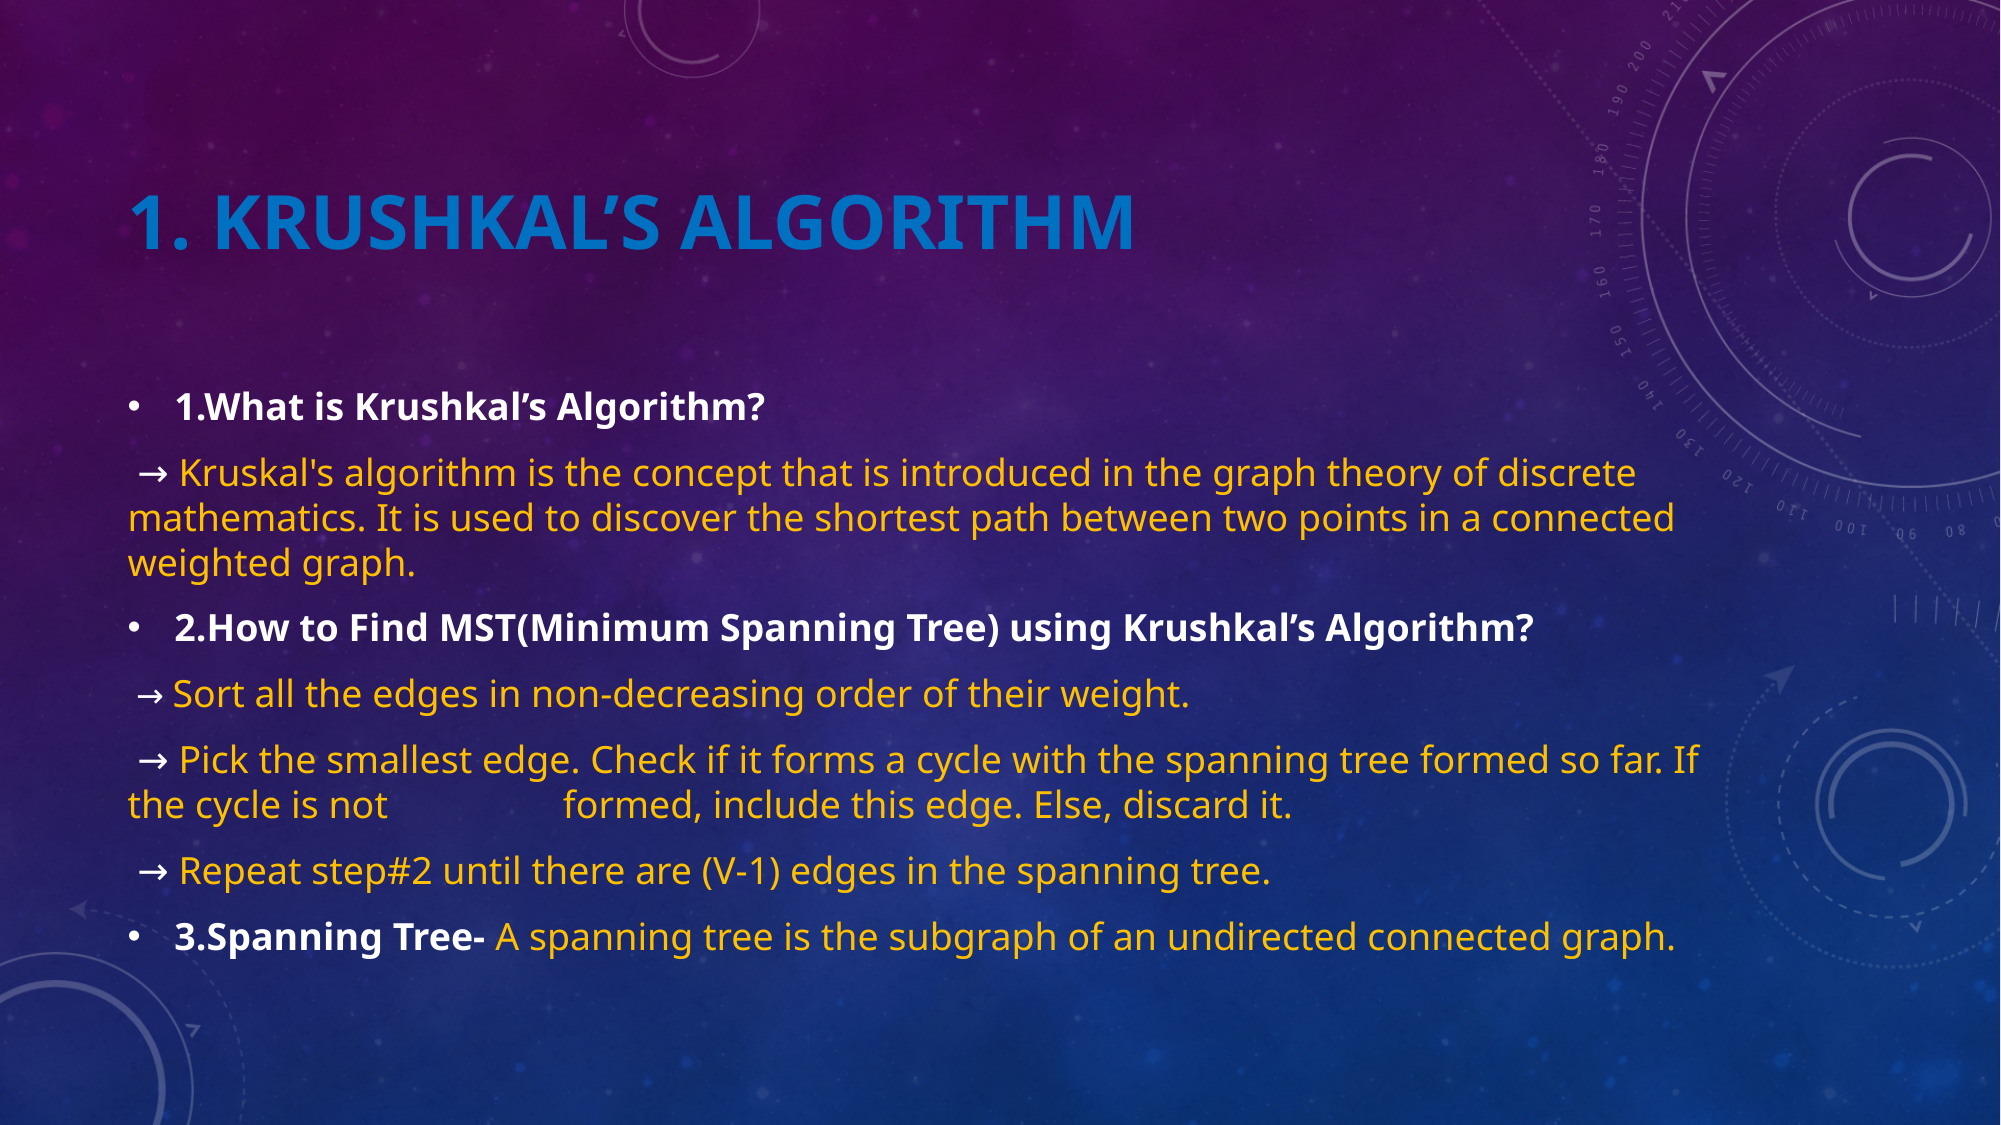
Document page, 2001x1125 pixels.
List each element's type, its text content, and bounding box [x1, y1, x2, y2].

title 1. Krushkal’s Algorithm [112, 99, 1775, 339]
picture [0, 0, 2001, 1125]
list 1.What is Krushkal’s Algorithm? → Kruskal's algorithm is the concept that is introduced in the graph theory of discrete mathematics. It is used to discover the shortest path between two points in a connected weighted graph. 2.How to Find MST(Minimum Spanning Tree) using Krushkal’s Algorithm? → Sort all the edges in non-decreasing order of their weight. → Pick the smallest edge. Check if it forms a cycle with the spanning tree formed so far. If the cycle is not formed, include this edge. Else, discard it. → Repeat step#2 until there are (V-1) edges in the spanning tree. 3.Spanning Tree- A spanning tree is the subgraph of an undirected connected graph. [112, 372, 1775, 1100]
